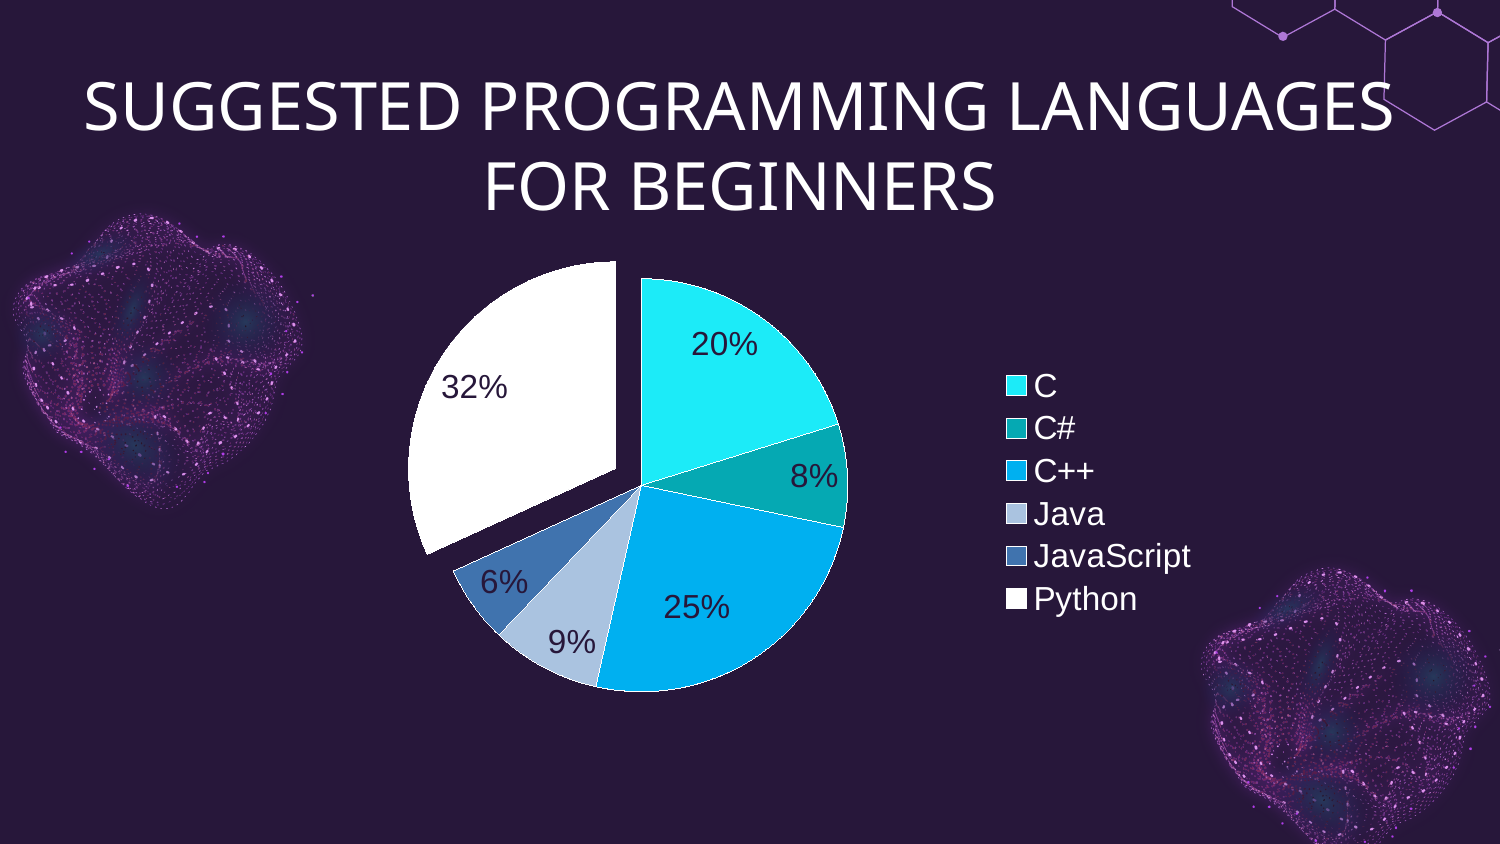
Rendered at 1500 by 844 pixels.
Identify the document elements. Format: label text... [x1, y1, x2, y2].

picture [0, 137, 306, 557]
picture [1159, 492, 1500, 844]
chart [300, 237, 1225, 747]
title SUGGESTED PROGRAMMING LANGUAGES FOR BEGINNERS [24, 49, 1457, 227]
